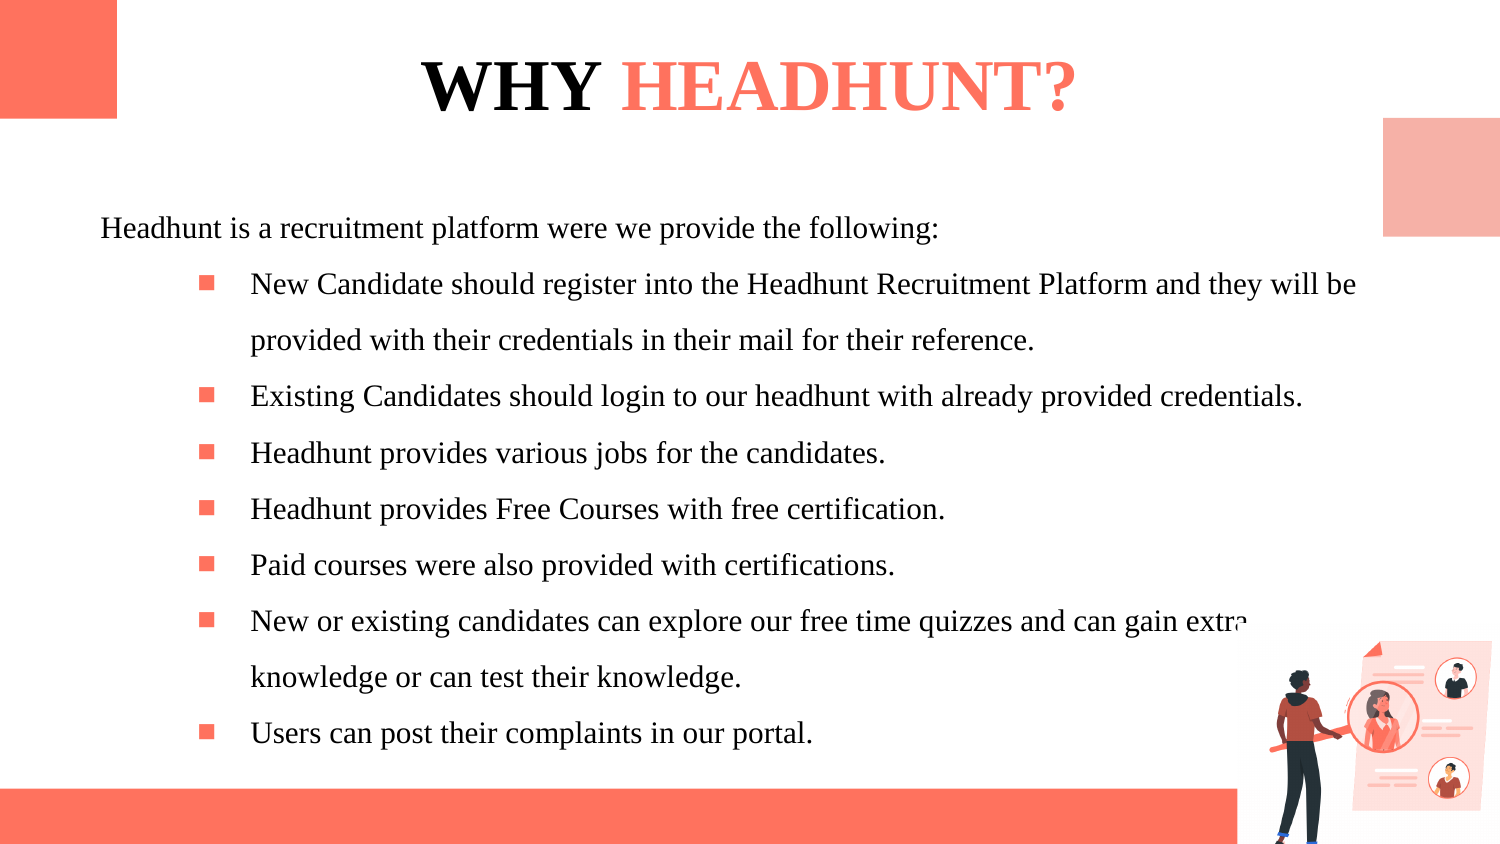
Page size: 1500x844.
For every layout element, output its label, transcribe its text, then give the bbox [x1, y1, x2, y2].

list Headhunt is a recruitment platform were we provide the following: New Candidate should register into the Headhunt Recruitment Platform and they will be provided with their credentials in their mail for their reference. Existing Candidates should login to our headhunt with already provided credentials. Headhunt provides various jobs for the candidates. Headhunt provides Free Courses with free certification. Paid courses were also provided with certifications. New or existing candidates can explore our free time quizzes and can gain extra knowledge or can test their knowledge. Users can post their complaints in our portal. [85, 154, 1385, 796]
picture [1237, 623, 1500, 844]
title WHY HEADHUNT? [97, 32, 1402, 130]
